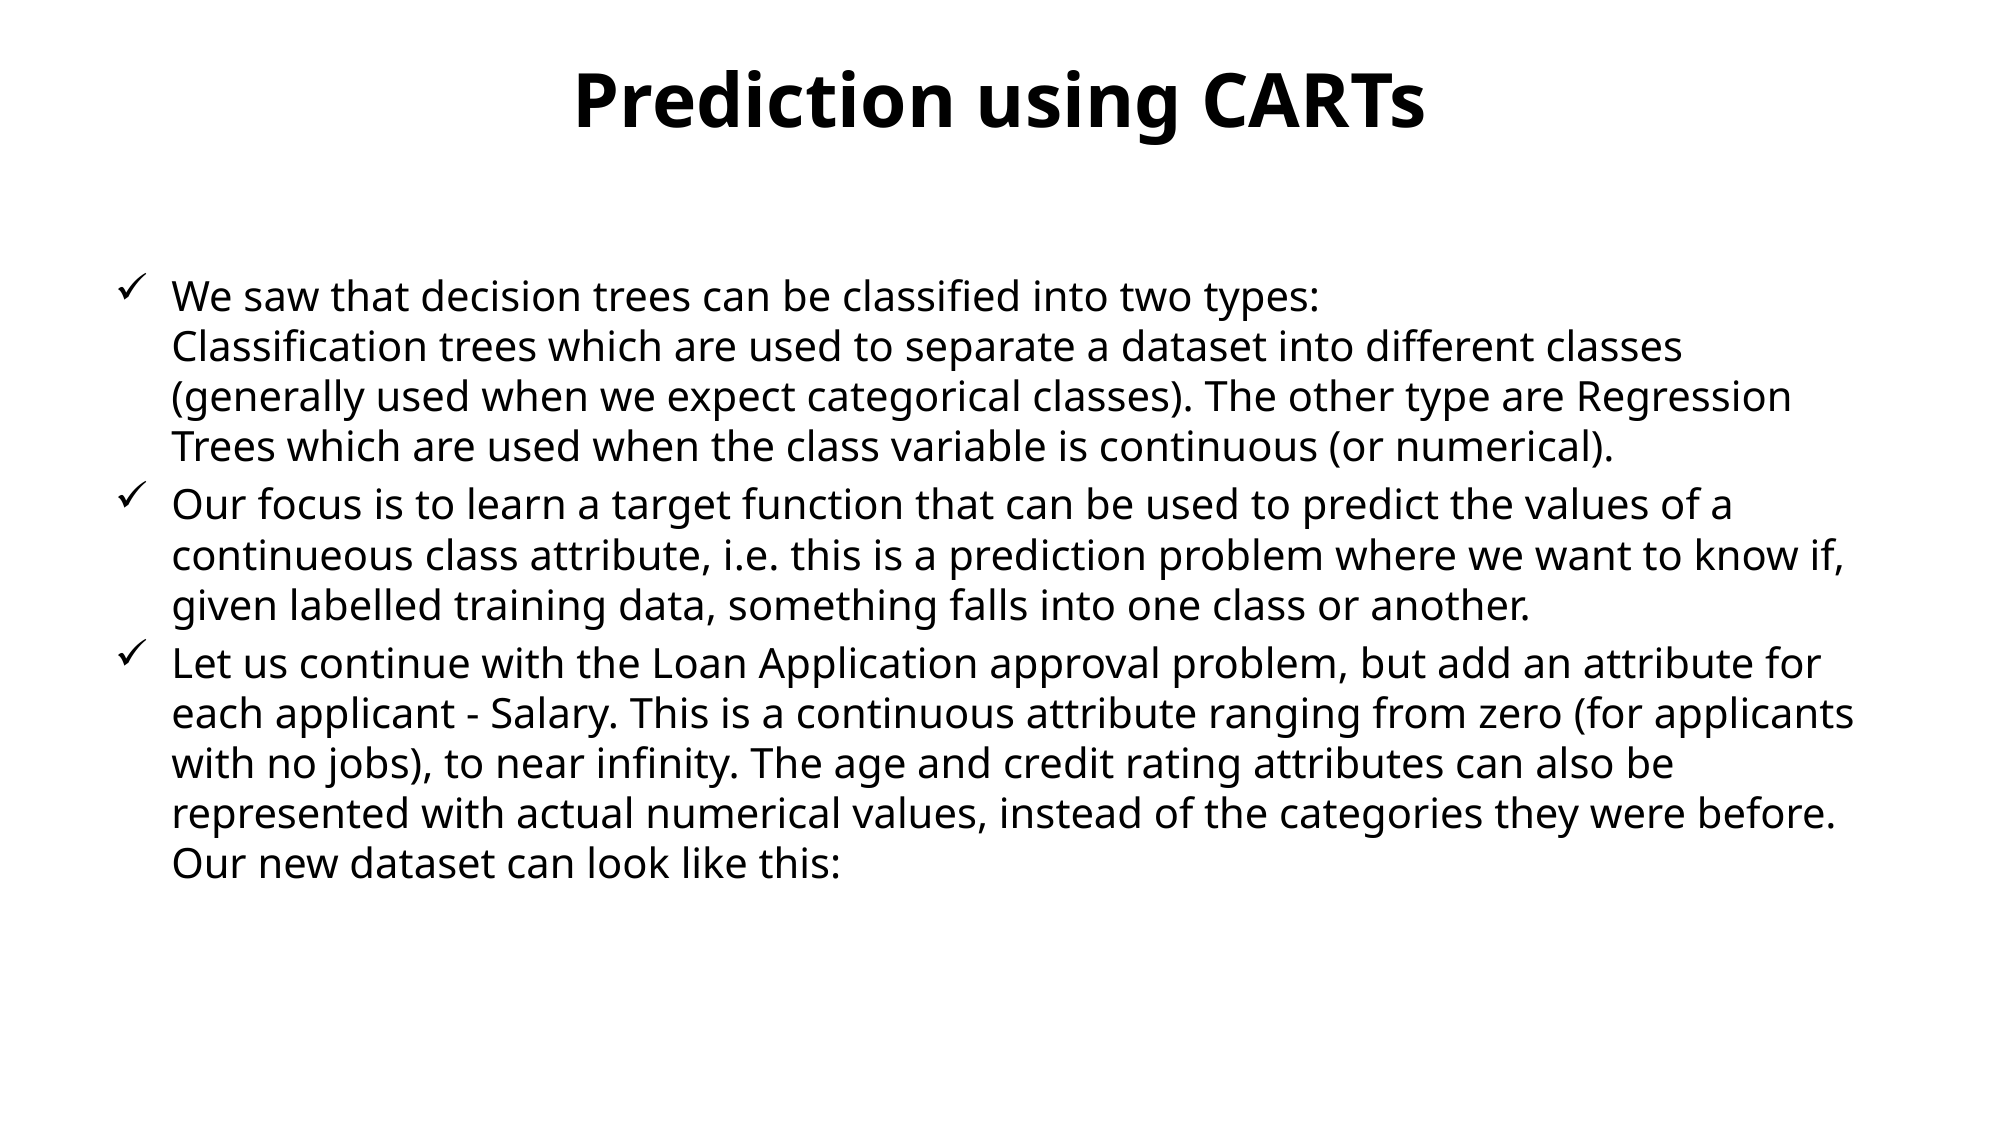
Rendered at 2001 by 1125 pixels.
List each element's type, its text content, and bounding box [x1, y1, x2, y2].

title Prediction using CARTs [99, 45, 1900, 233]
list We saw that decision trees can be classified into two types: Classification trees which are used to separate a dataset into different classes (generally used when we expect categorical classes). The other type are Regression Trees which are used when the class variable is continuous (or numerical). Our focus is to learn a target function that can be used to predict the values of a continueous class attribute, i.e. this is a prediction problem where we want to know if, given labelled training data, something falls into one class or another. Let us continue with the Loan Application approval problem, but add an attribute for each applicant - Salary. This is a continuous attribute ranging from zero (for applicants with no jobs), to near infinity. The age and credit rating attributes can also be represented with actual numerical values, instead of the categories they were before. Our new dataset can look like this: [99, 262, 1900, 1005]
